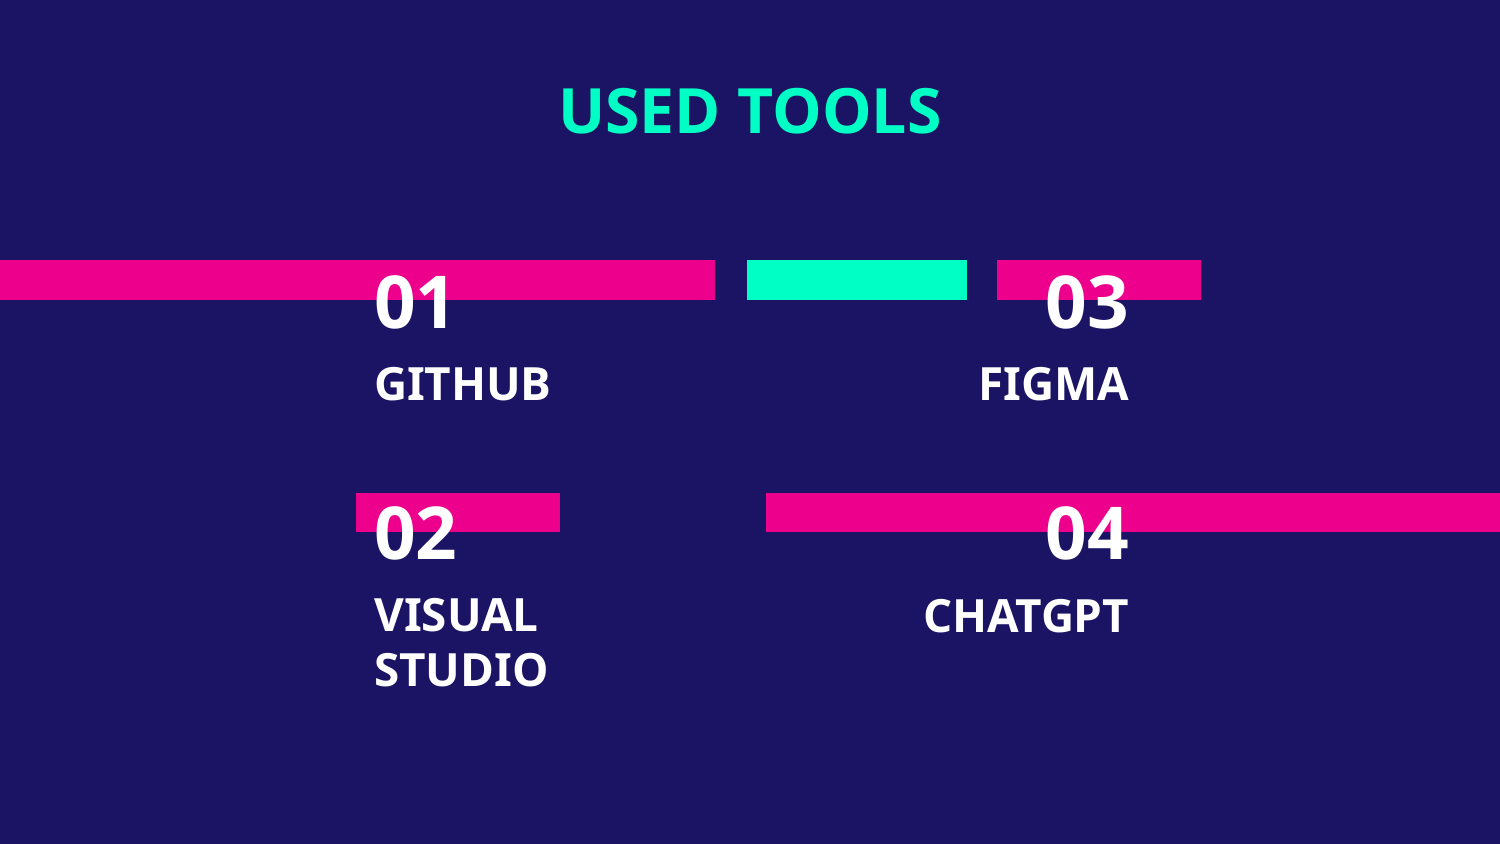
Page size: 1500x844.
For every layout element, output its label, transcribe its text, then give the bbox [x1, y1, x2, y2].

subtitle GITHUB [359, 354, 715, 425]
title 03 [789, 303, 1145, 343]
subtitle CHATGPT [789, 586, 1145, 657]
title USED TOOLS [209, 56, 1291, 166]
subtitle FIGMA [789, 354, 1145, 425]
subtitle VISUAL STUDIO [359, 586, 715, 656]
title 01 [359, 303, 715, 343]
title 04 [789, 534, 1145, 574]
title 02 [359, 534, 715, 574]
